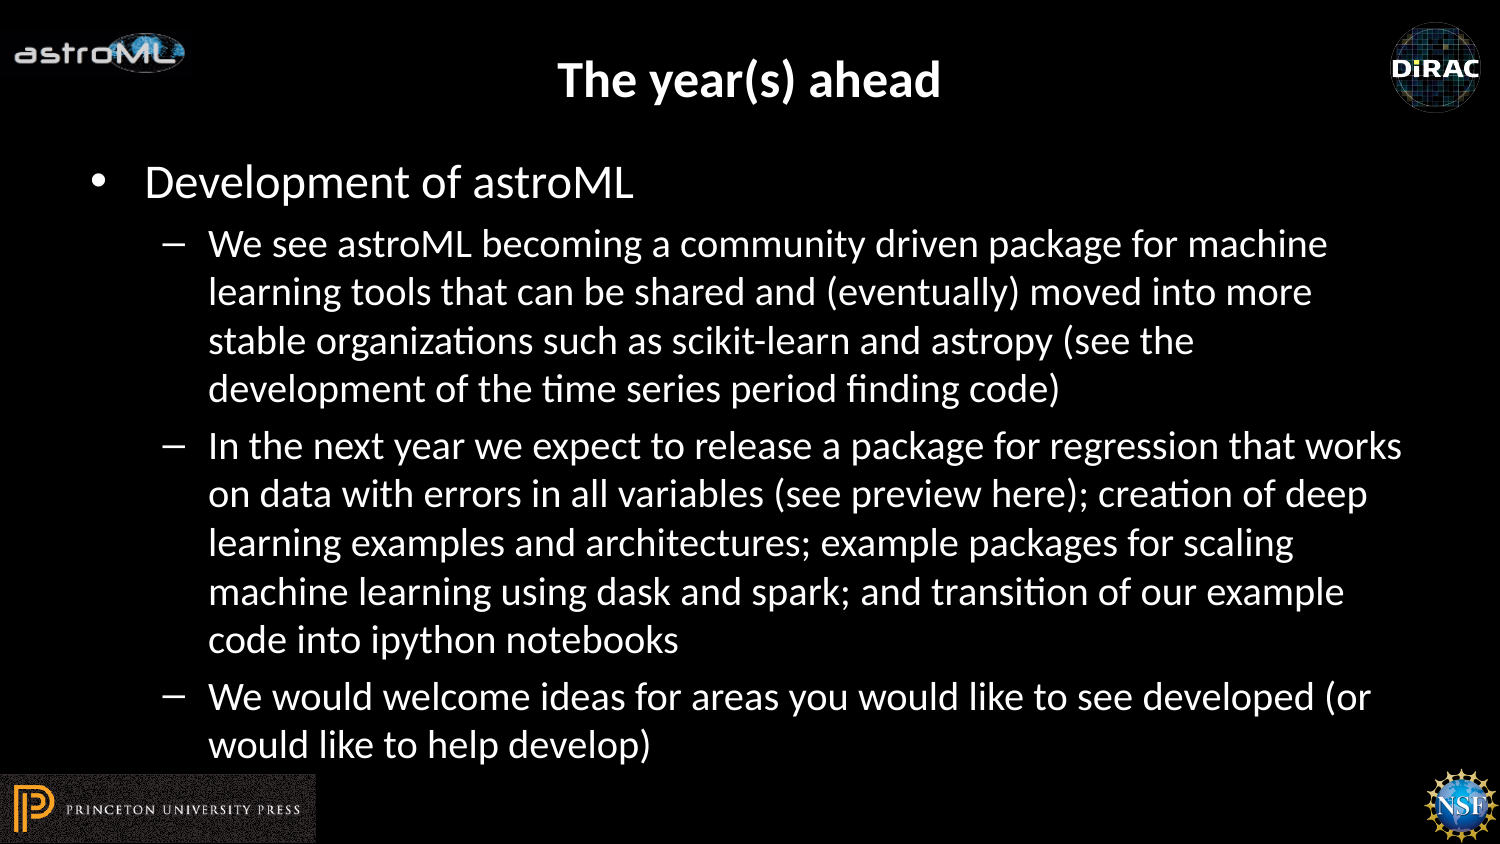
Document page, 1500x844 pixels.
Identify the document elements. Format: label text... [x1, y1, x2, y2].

picture [0, 734, 316, 844]
picture [0, 29, 192, 77]
title The year(s) ahead [75, 33, 1425, 121]
picture [1390, 22, 1481, 113]
list Development of astroML We see astroML becoming a community driven package for machine learning tools that can be shared and (eventually) moved into more stable organizations such as scikit-learn and astropy (see the development of the time series period finding code) In the next year we expect to release a package for regression that works on data with errors in all variables (see preview here); creation of deep learning examples and architectures; example packages for scaling machine learning using dask and spark; and transition of our example code into ipython notebooks We would welcome ideas for areas you would like to see developed (or would like to help develop) [74, 142, 1426, 779]
picture [1423, 767, 1500, 844]
